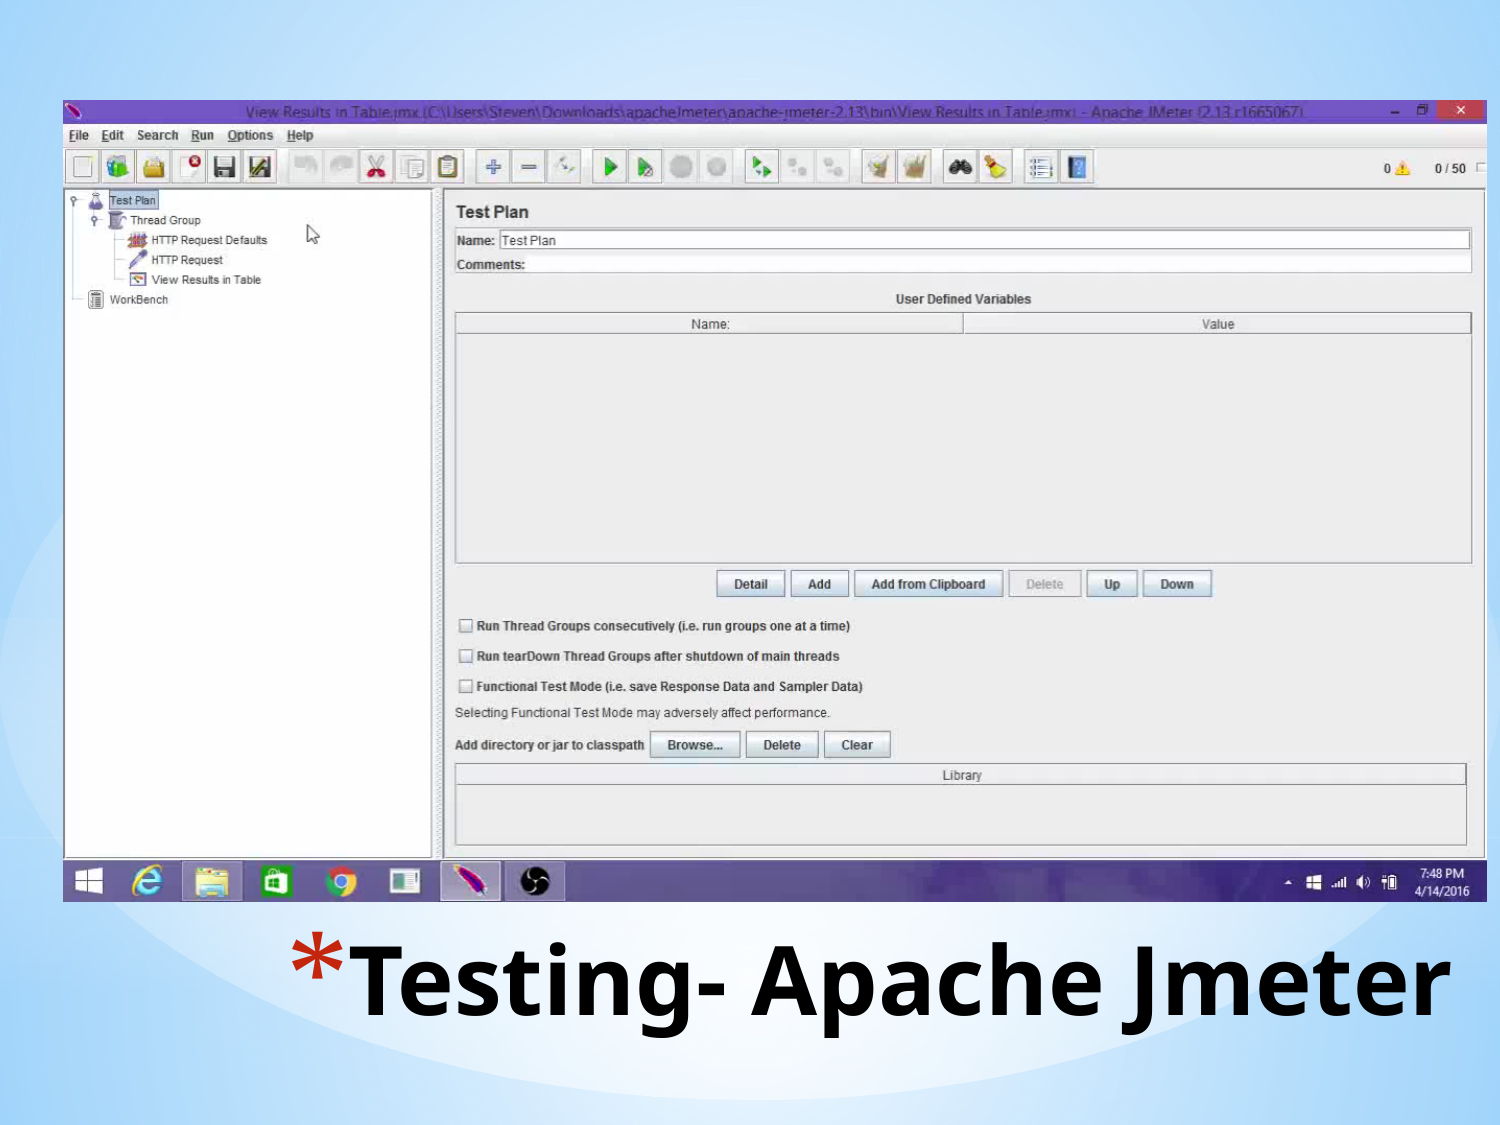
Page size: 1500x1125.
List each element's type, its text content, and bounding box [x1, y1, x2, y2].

title Testing- Apache Jmeter [0, 912, 1469, 1100]
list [62, 99, 1488, 903]
